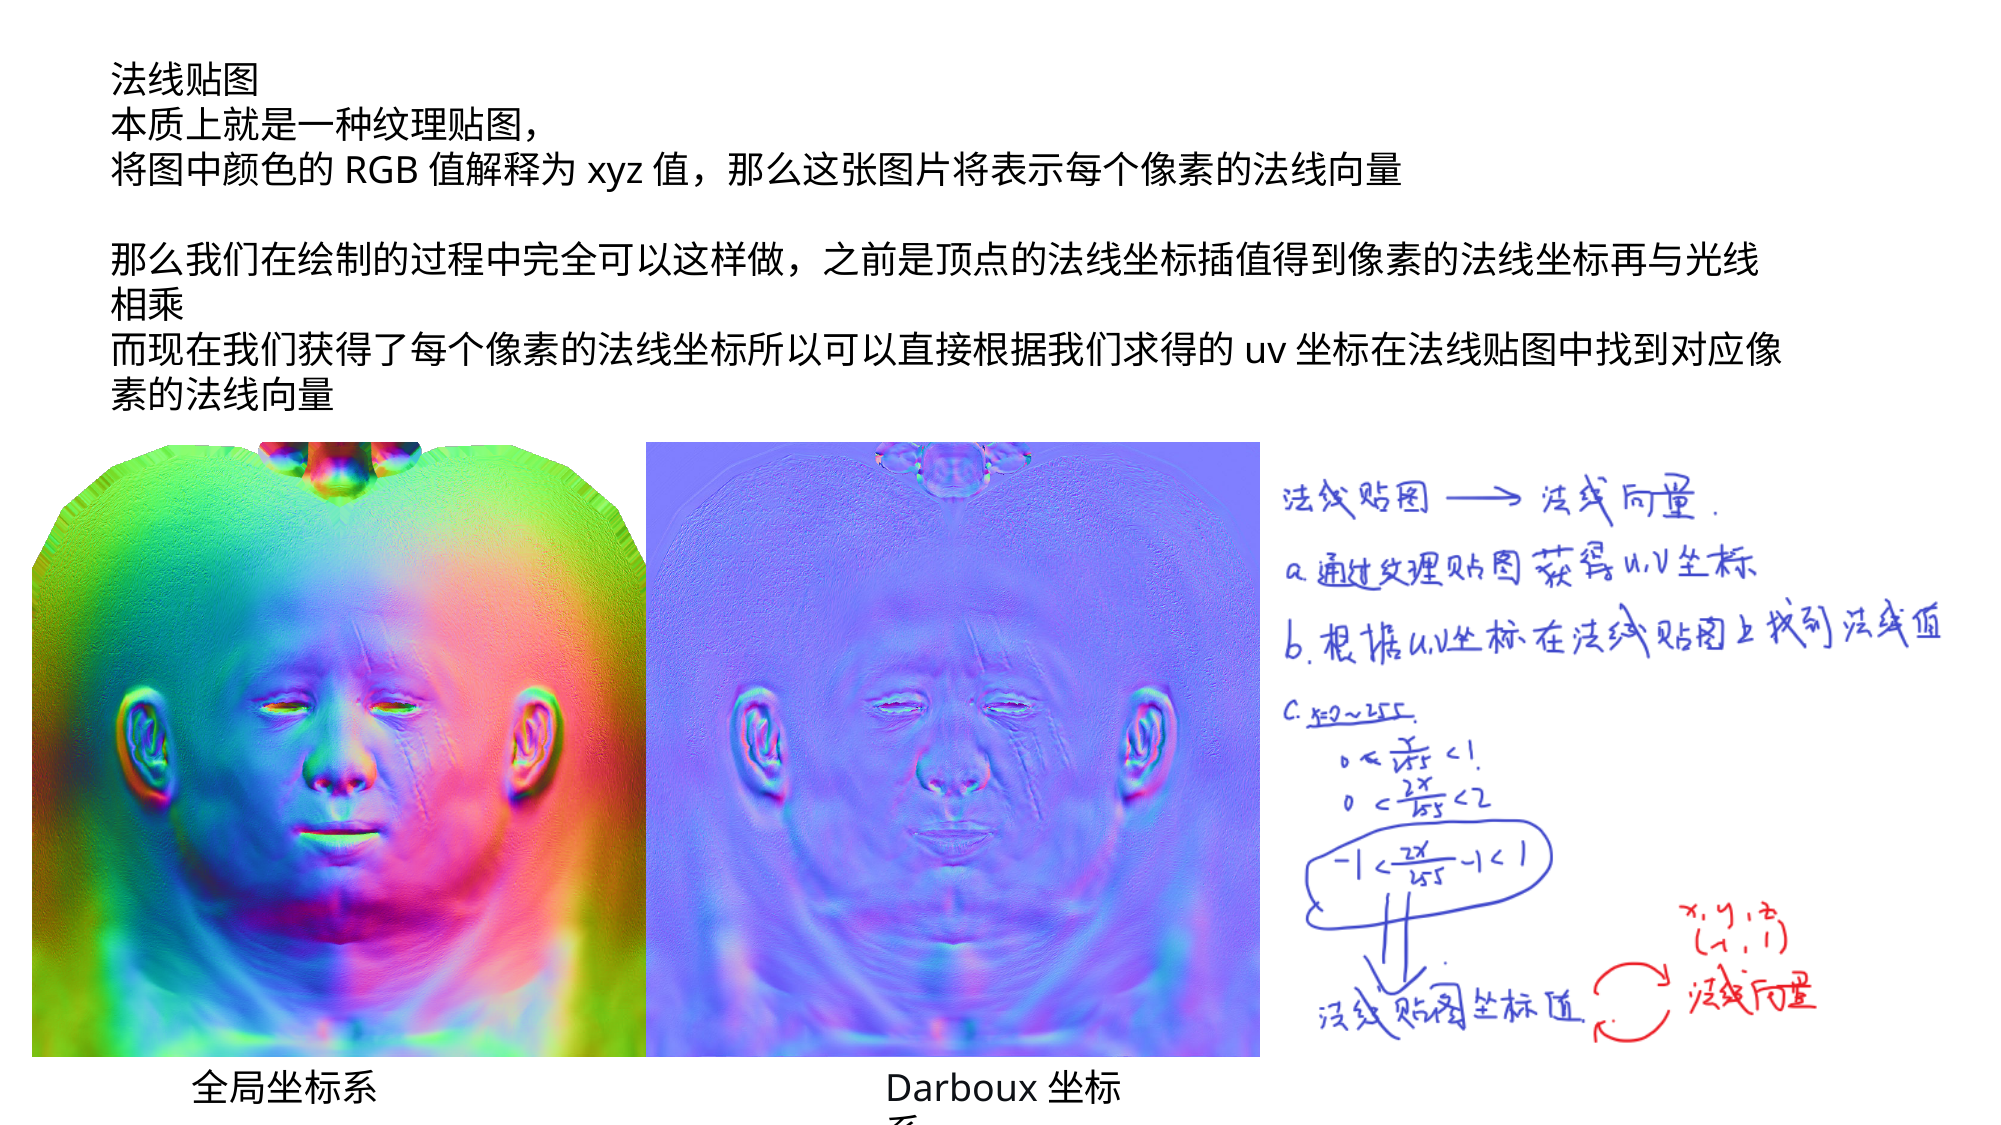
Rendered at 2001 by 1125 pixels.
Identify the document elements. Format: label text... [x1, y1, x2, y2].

picture [1272, 462, 1968, 1077]
text_box 全局坐标系 [177, 1057, 408, 1116]
text_box Darboux坐标系 [870, 1057, 1161, 1125]
picture [32, 442, 1260, 1057]
text_box 法线贴图 本质上就是一种纹理贴图， 将图中颜色的RGB值解释为xyz值，那么这张图片将表示每个像素的法线向量 那么我们在绘制的过程中完全可以这样做，之前是顶点的法线坐标插值得到像素的法线坐标再与光线相乘 而现在我们获得了每个像素的法线坐标所以可以直接根据我们求得的uv坐标在法线贴图中找到对应像素的法线向量 [95, 48, 1811, 424]
